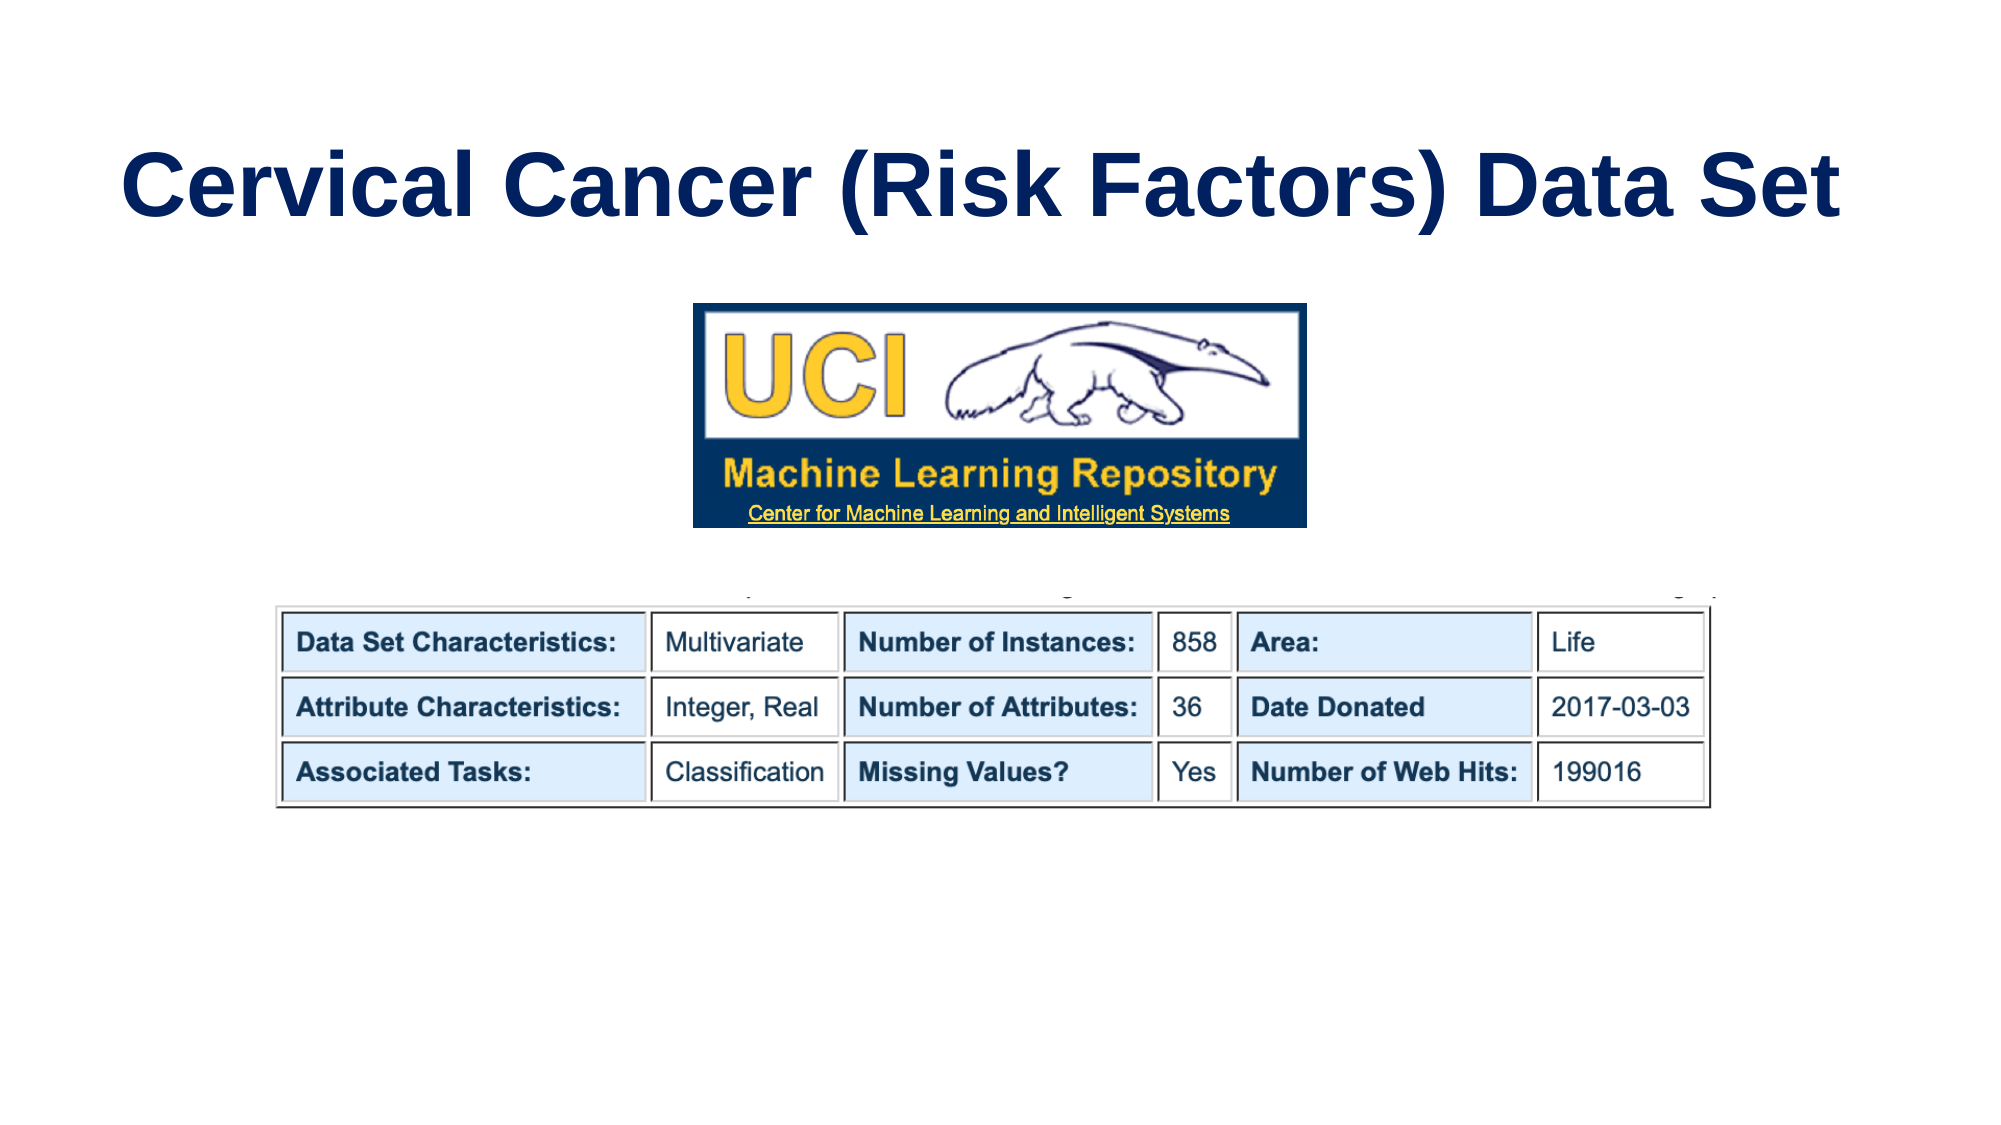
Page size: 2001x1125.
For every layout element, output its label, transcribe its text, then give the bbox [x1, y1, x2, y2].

title Cervical Cancer (Risk Factors) Data Set [105, 77, 1895, 295]
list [269, 597, 1731, 823]
picture [693, 303, 1307, 528]
